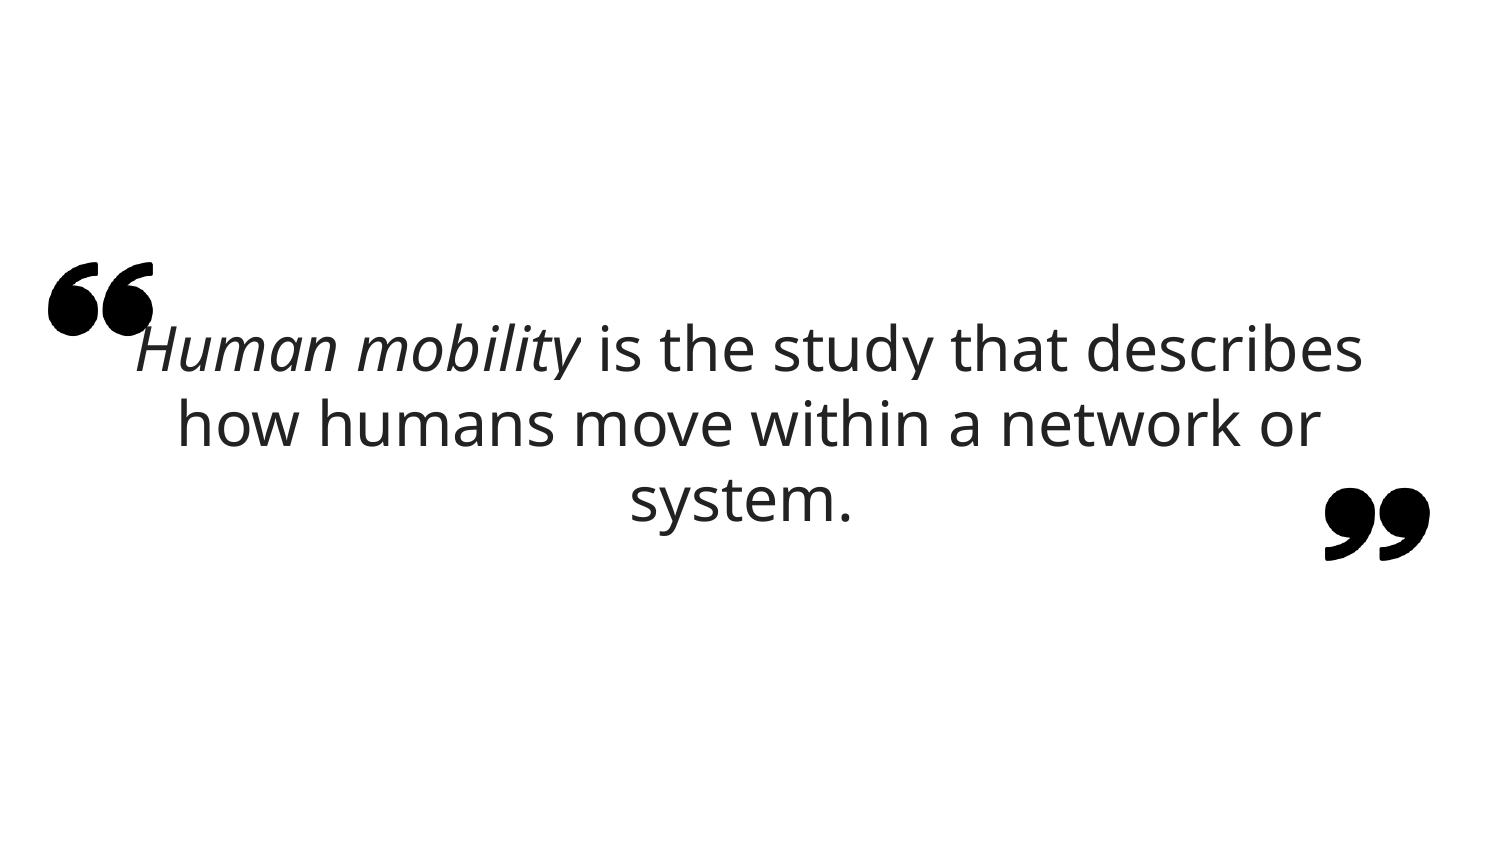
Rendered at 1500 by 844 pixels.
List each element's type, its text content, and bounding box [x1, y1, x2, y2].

title Human mobility is the study that describes how humans move within a network or system. [75, 243, 1425, 600]
picture [1303, 452, 1451, 600]
picture [26, 223, 174, 370]
